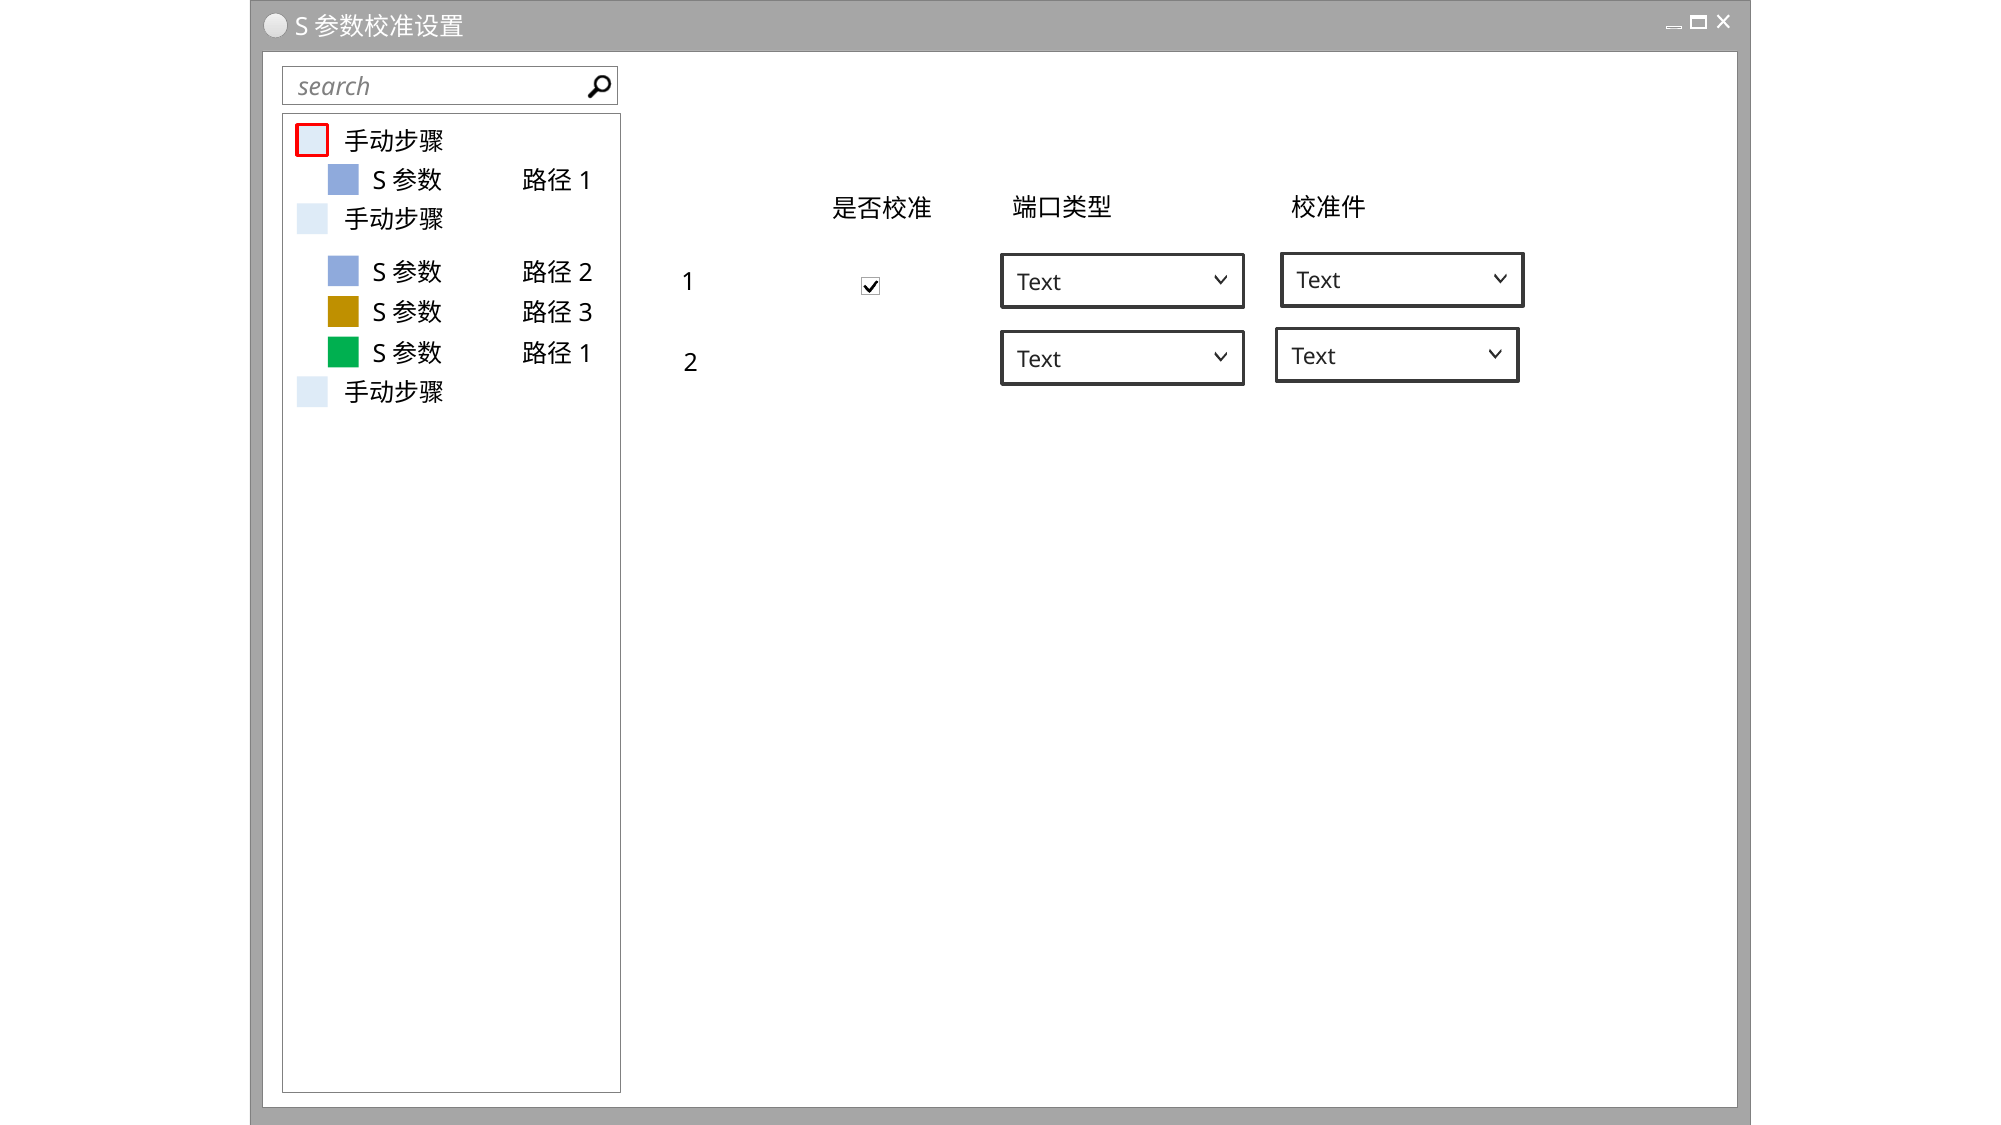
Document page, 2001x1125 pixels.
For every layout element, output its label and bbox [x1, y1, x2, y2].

text_box [249, 0, 1750, 1125]
text_box [282, 60, 625, 112]
text_box [855, 259, 901, 313]
text_box [1276, 328, 1518, 382]
text_box [1002, 331, 1244, 385]
text_box [1002, 254, 1244, 308]
text_box [1281, 253, 1524, 306]
text_box [282, 113, 621, 1093]
